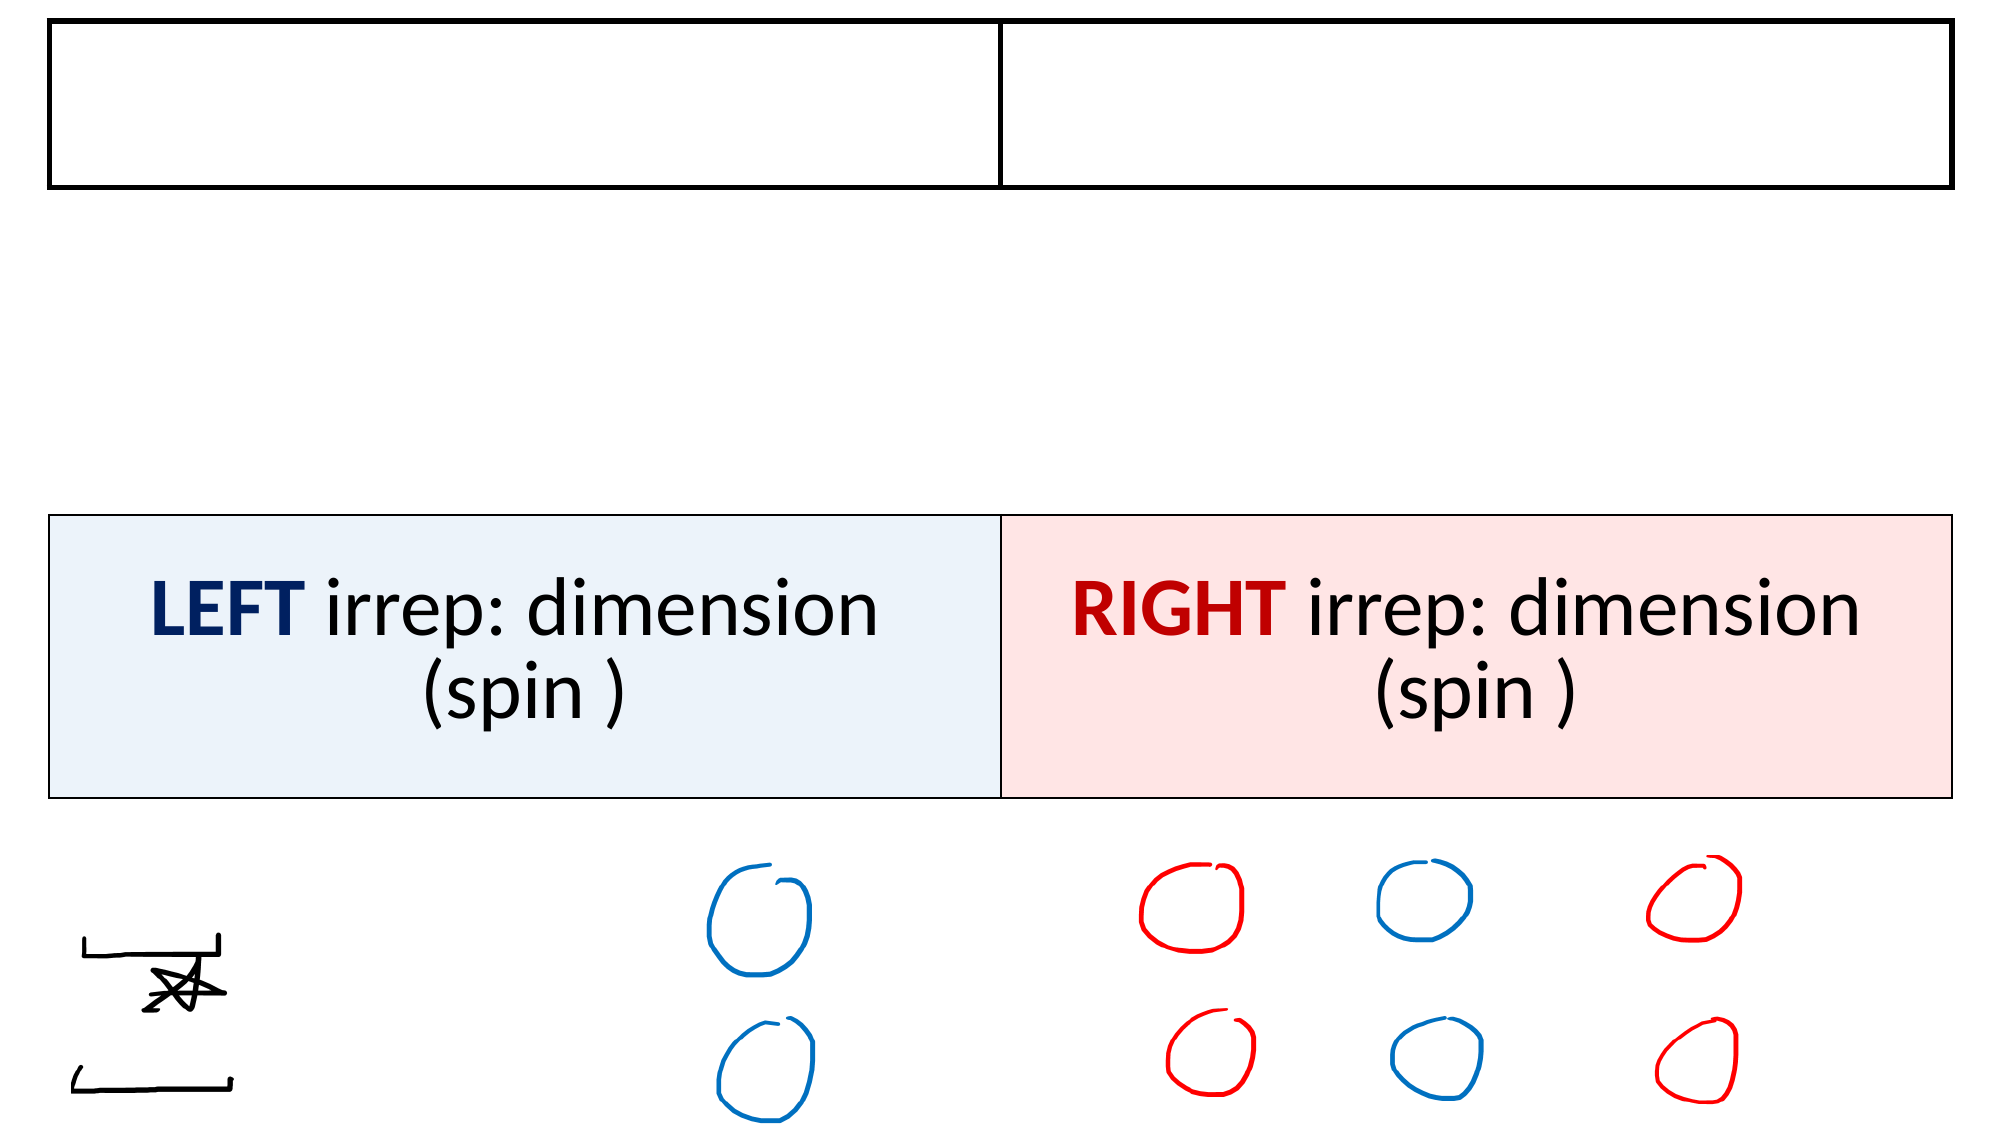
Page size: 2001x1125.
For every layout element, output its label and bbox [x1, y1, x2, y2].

picture [71, 855, 1751, 1125]
